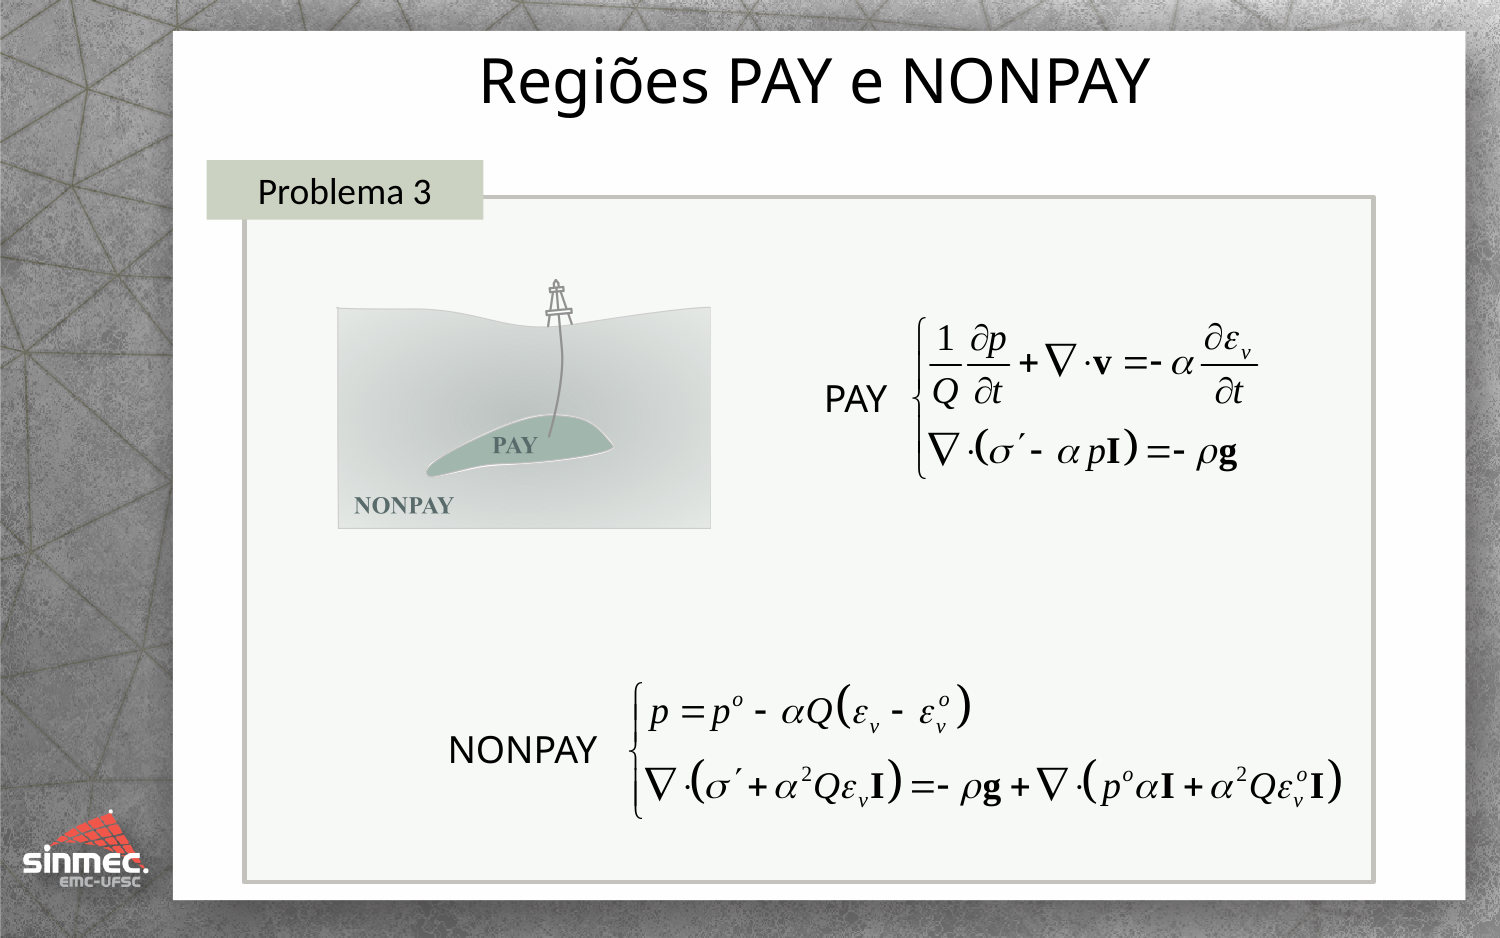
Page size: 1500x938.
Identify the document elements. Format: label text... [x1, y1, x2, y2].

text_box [619, 674, 1346, 830]
picture [0, 0, 1500, 938]
text_box Problema 3 [206, 160, 484, 220]
text_box PAY [808, 362, 898, 434]
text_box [903, 308, 1265, 487]
text_box NONPAY [432, 712, 614, 784]
title Regiões PAY e NONPAY [171, 55, 1459, 103]
text_box [242, 195, 1375, 884]
